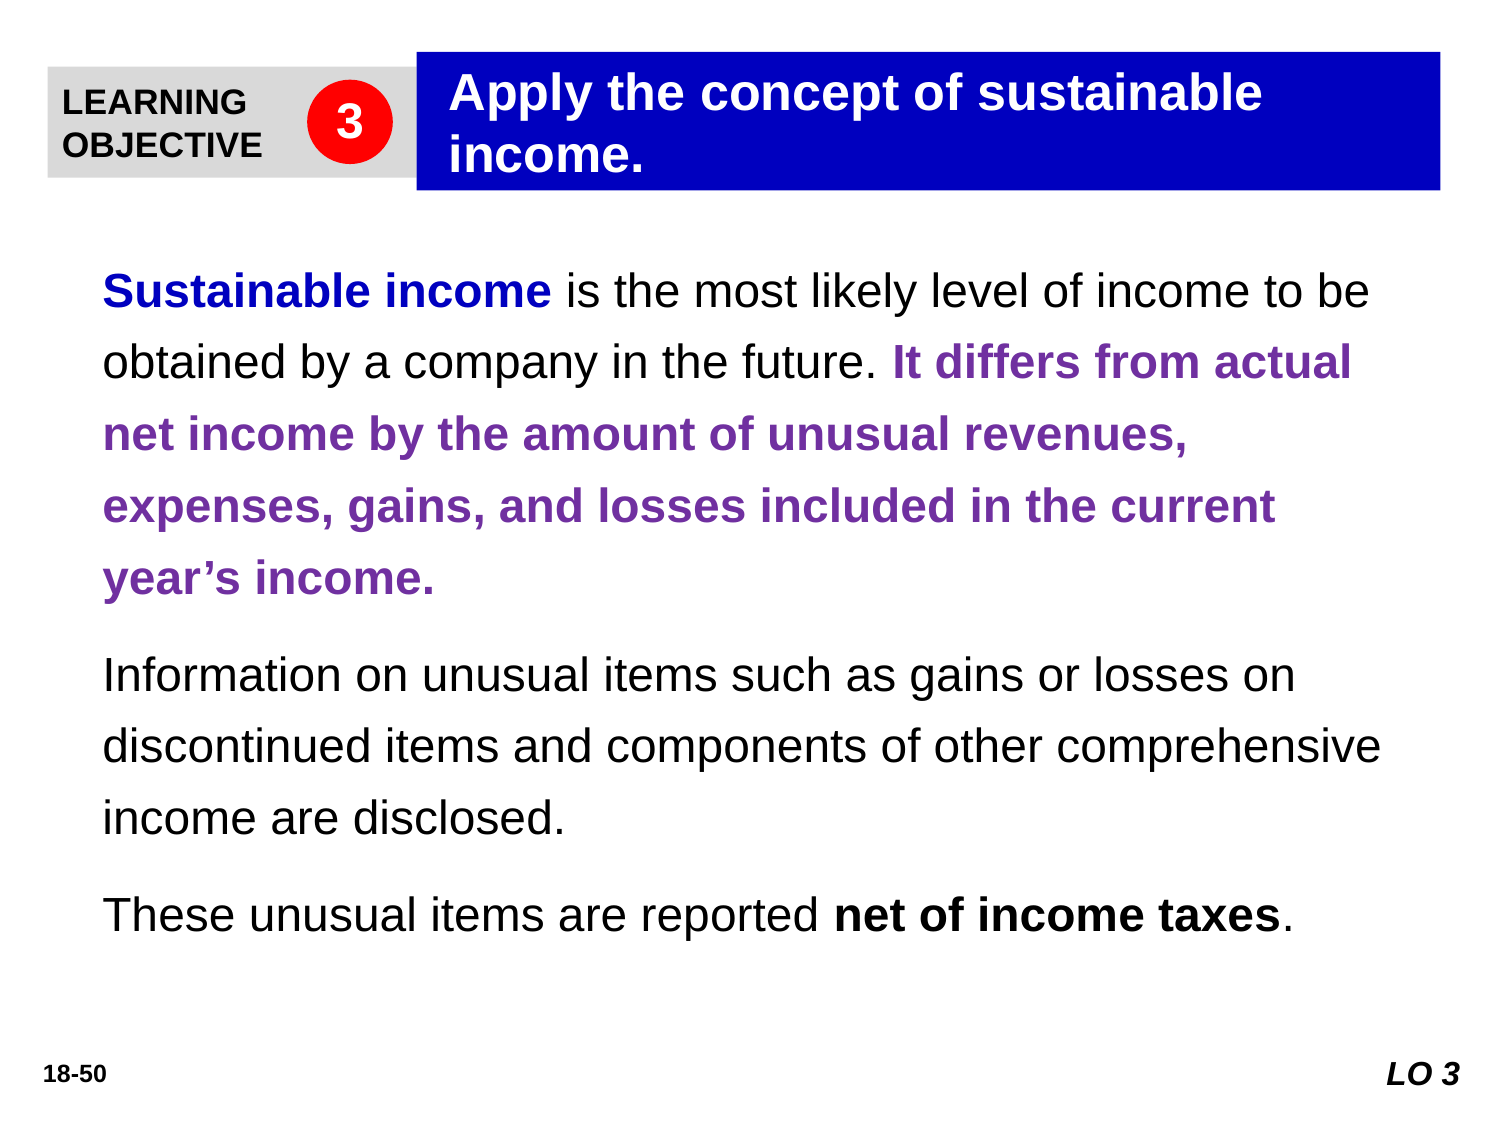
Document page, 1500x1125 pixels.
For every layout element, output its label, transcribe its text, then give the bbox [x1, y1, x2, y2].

text_box Apply the concept of sustainable income. [416, 51, 1441, 191]
text_box LO 3 [1346, 1044, 1475, 1100]
text_box LEARNING OBJECTIVE [47, 66, 416, 178]
text_box Sustainable income is the most likely level of income to be obtained by a company in the future. It differs from actual net income by the amount of unusual revenues, expenses, gains, and losses included in the current year’s income. Information on unusual items such as gains or losses on discontinued items and components of other comprehensive income are disclosed. These unusual items are reported net of income taxes. [87, 237, 1438, 949]
text_box 3 [307, 79, 393, 165]
